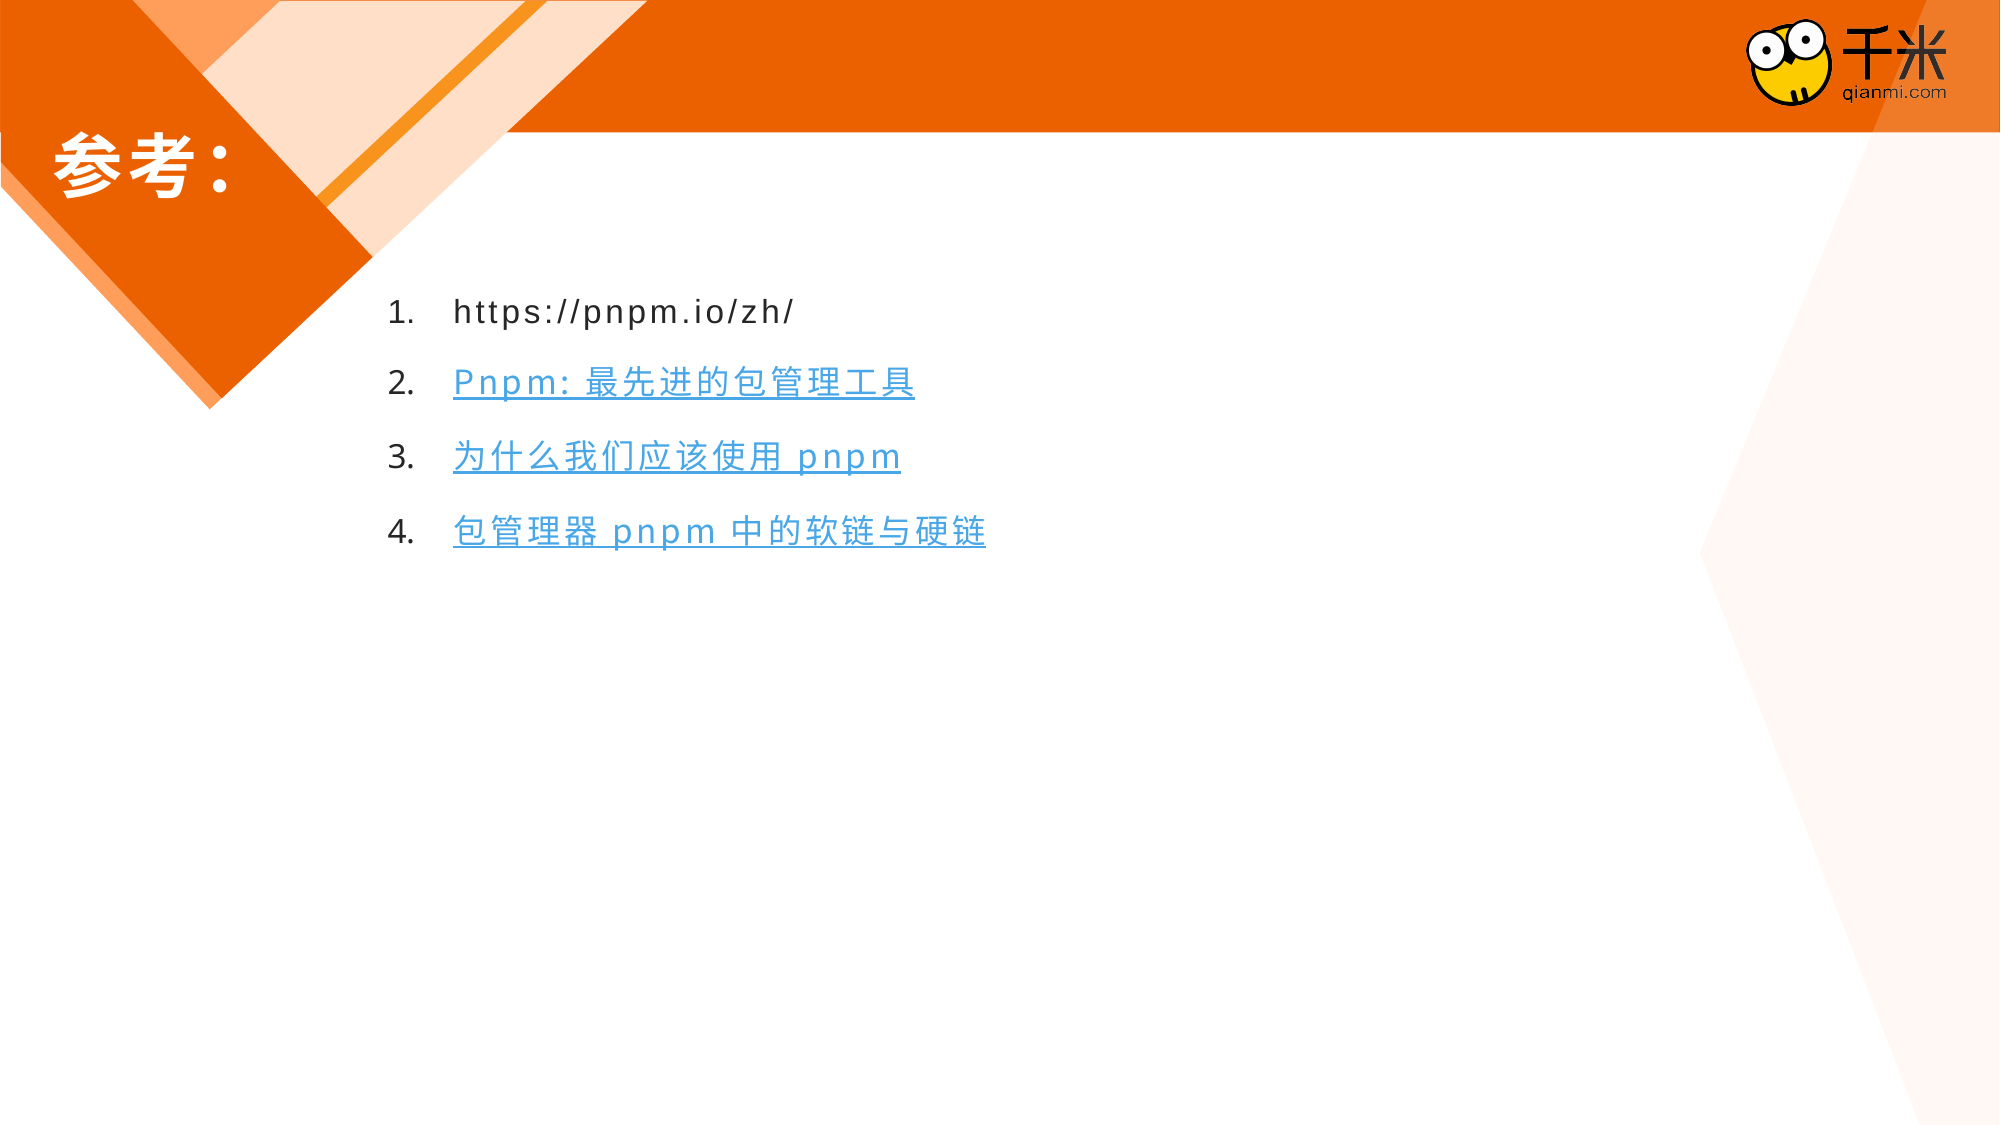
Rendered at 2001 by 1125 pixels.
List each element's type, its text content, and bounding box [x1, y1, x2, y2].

text_box 参考： [648, 102, 1174, 221]
picture [1746, 19, 1918, 106]
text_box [0, 0, 648, 410]
text_box https://pnpm.io/zh/ Pnpm: 最先进的包管理工具 为什么我们应该使用 pnpm 包管理器 pnpm 中的软链与硬链 [372, 278, 1737, 646]
text_box [1699, 0, 2000, 1125]
